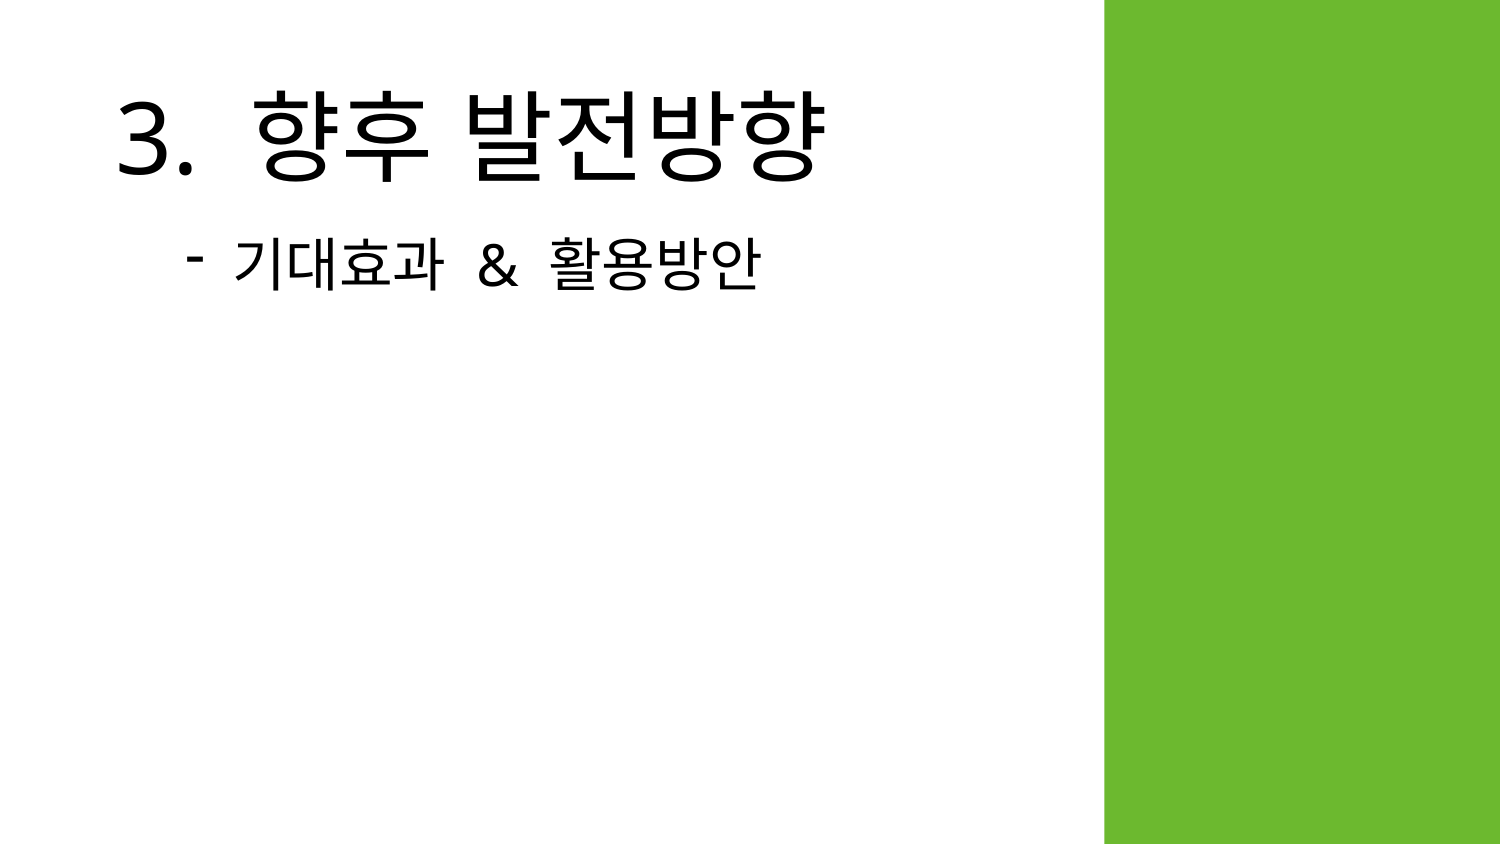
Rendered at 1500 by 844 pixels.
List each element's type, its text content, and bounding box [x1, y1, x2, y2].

title 3. 향후 발전방향 [100, 87, 1500, 183]
text_box [1102, 183, 1500, 844]
text_box 기대효과 & 활용방안 [170, 220, 1018, 376]
text_box [1102, 0, 1500, 87]
